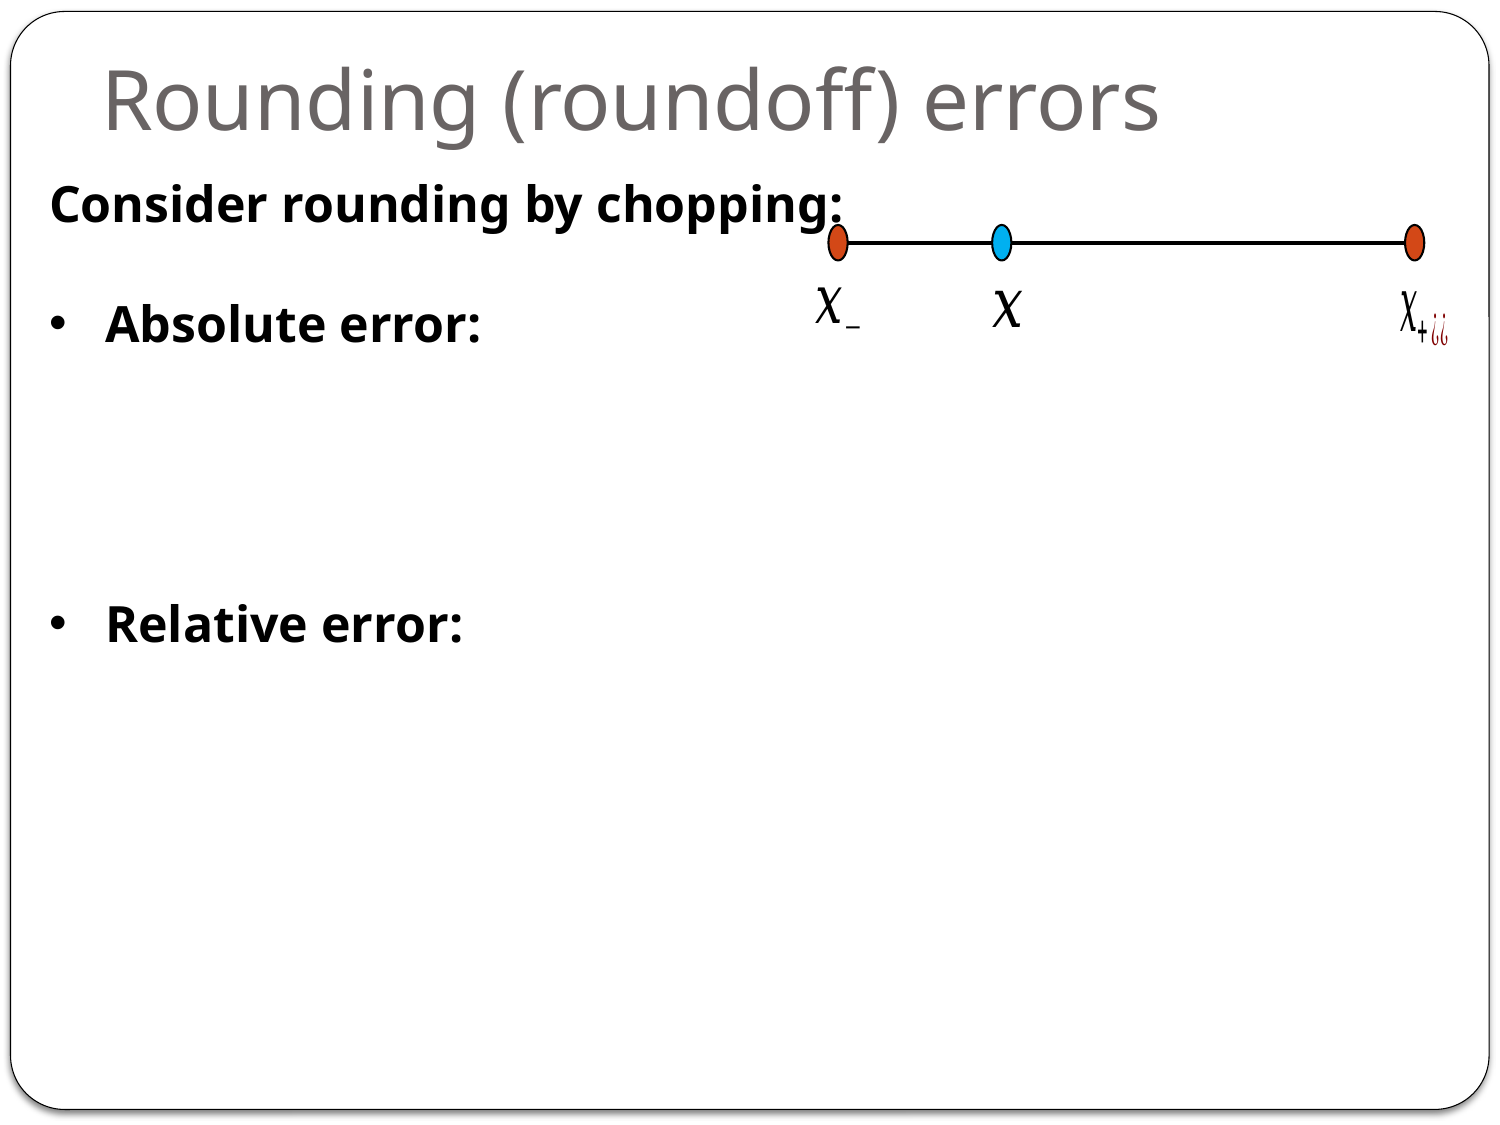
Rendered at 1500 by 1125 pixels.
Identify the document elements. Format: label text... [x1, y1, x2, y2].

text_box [812, 224, 1451, 351]
text_box Consider rounding by chopping: Absolute error: Relative error: [34, 165, 1370, 720]
text_box Rounding (roundoff) errors [64, 0, 1340, 163]
